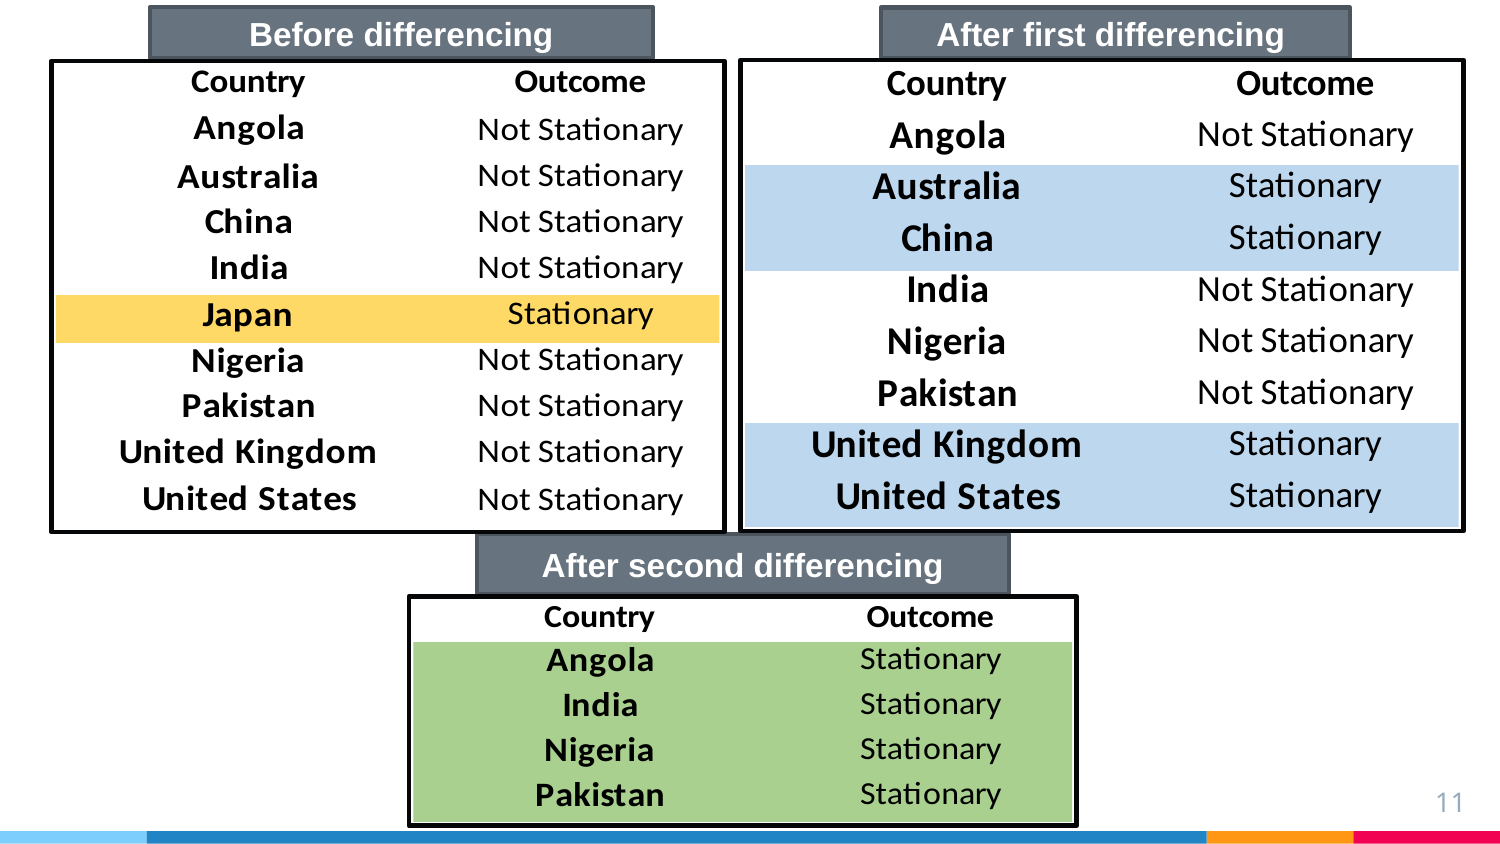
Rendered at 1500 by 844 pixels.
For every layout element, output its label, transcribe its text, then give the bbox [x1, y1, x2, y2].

picture [53, 62, 723, 530]
picture [742, 62, 1462, 530]
text_box After second differencing [475, 532, 1011, 594]
text_box After first differencing [879, 5, 1352, 58]
slide_number 11 [1391, 770, 1482, 822]
text_box Before differencing [148, 5, 655, 59]
picture [410, 598, 1075, 824]
